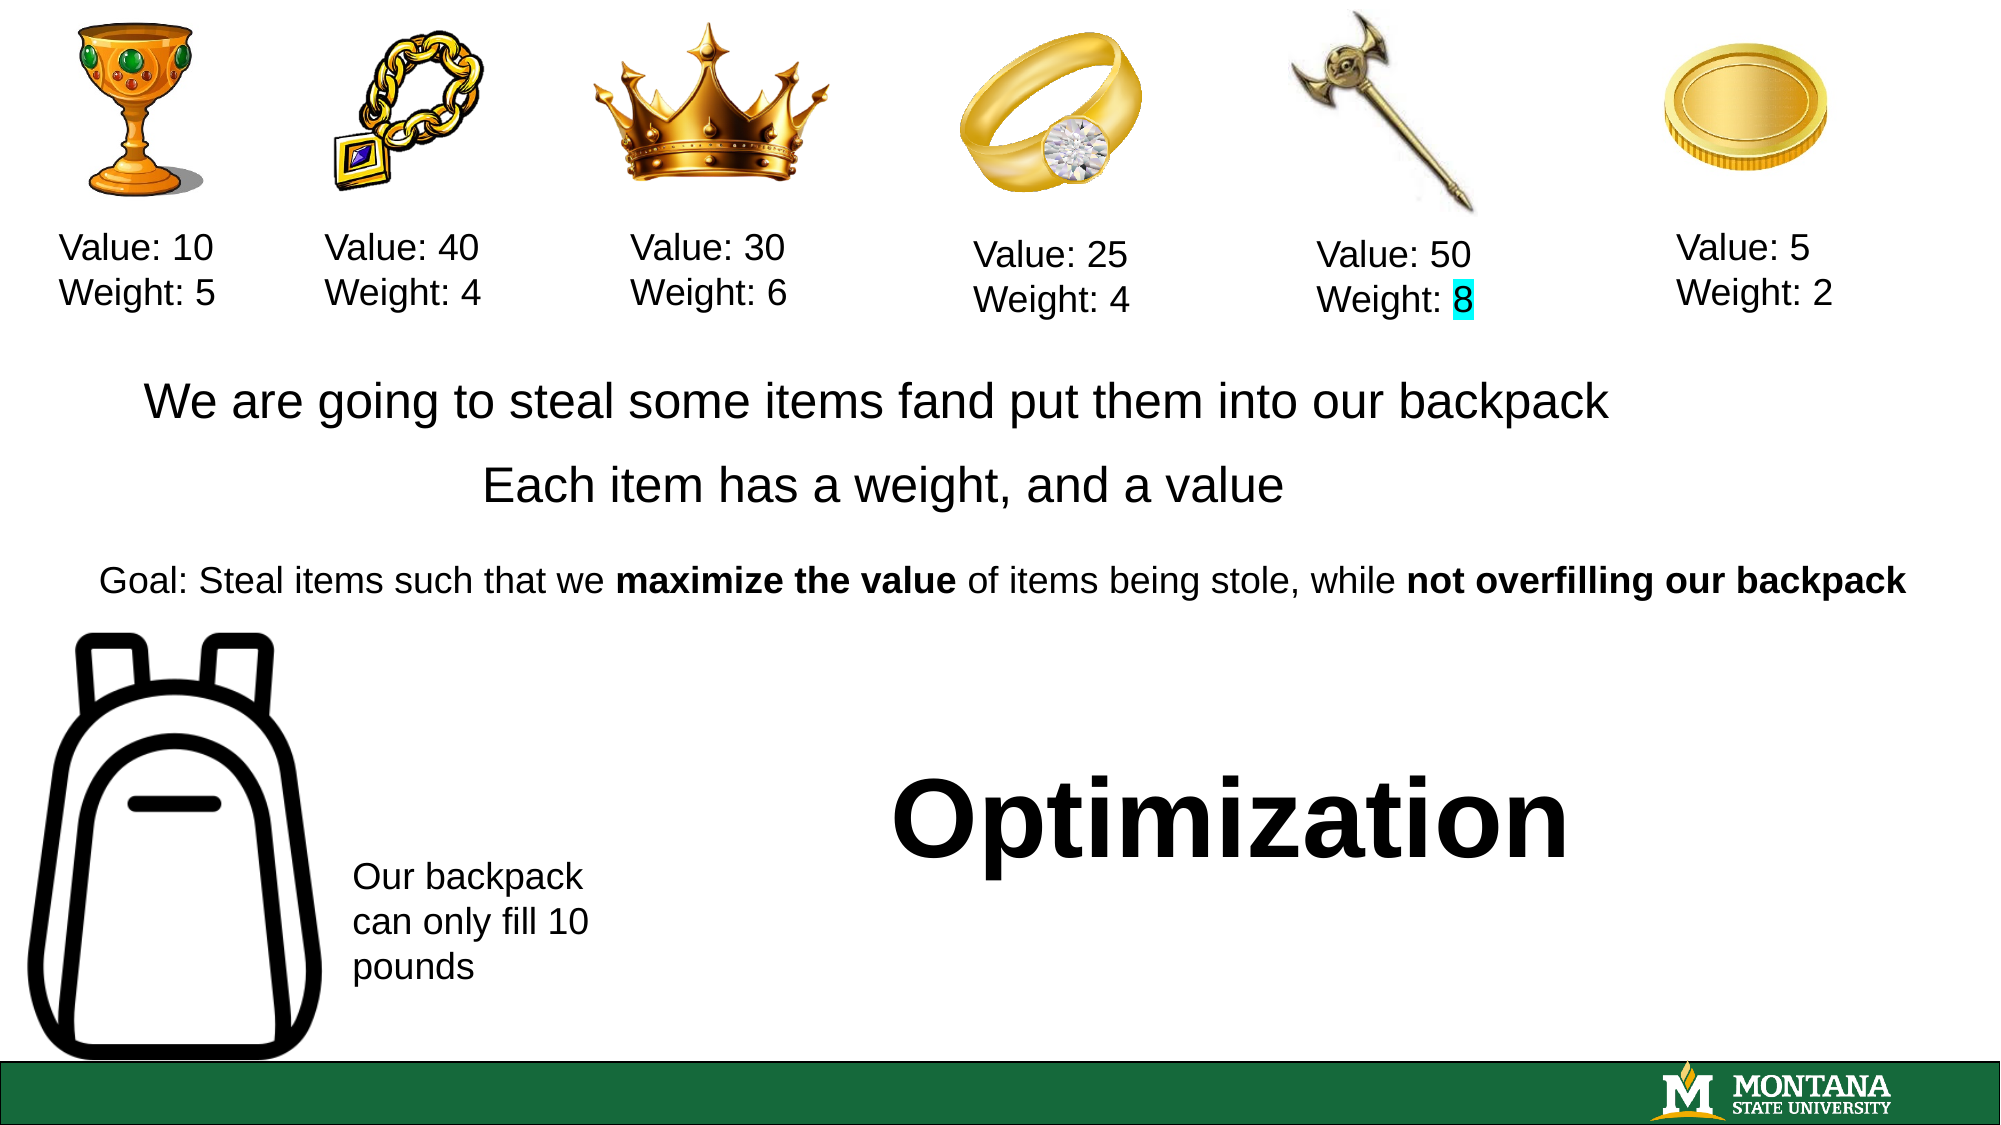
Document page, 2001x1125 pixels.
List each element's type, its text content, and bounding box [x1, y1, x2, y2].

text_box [471, 1060, 1647, 1125]
text_box Optimization [875, 737, 1588, 888]
picture [295, 9, 509, 223]
picture [593, 0, 830, 220]
picture [1287, 9, 1478, 217]
text_box Each item has a weight, and a value [467, 445, 1301, 521]
text_box Goal: Steal items such that we maximize the value of items being stole, while not overfilling our backpack [84, 549, 1922, 609]
text_box We are going to steal some items fand put them into our backpack [128, 361, 1626, 437]
text_box Value: 5 Weight: 2 [1661, 215, 1849, 321]
picture [1639, 22, 1852, 193]
picture [45, 12, 236, 203]
picture [1649, 1060, 1892, 1122]
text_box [1892, 1060, 2000, 1125]
text_box Our backpack can only fill 10 pounds [471, 844, 625, 994]
text_box Value: 40 Weight: 4 [309, 231, 497, 321]
picture [956, 22, 1147, 209]
text_box Value: 10 Weight: 5 [43, 215, 232, 321]
picture [0, 554, 467, 1125]
text_box Value: 50 Weight: 8 [1301, 222, 1489, 328]
text_box Value: 30 Weight: 6 [615, 227, 803, 321]
text_box Value: 25 Weight: 4 [958, 222, 1146, 328]
